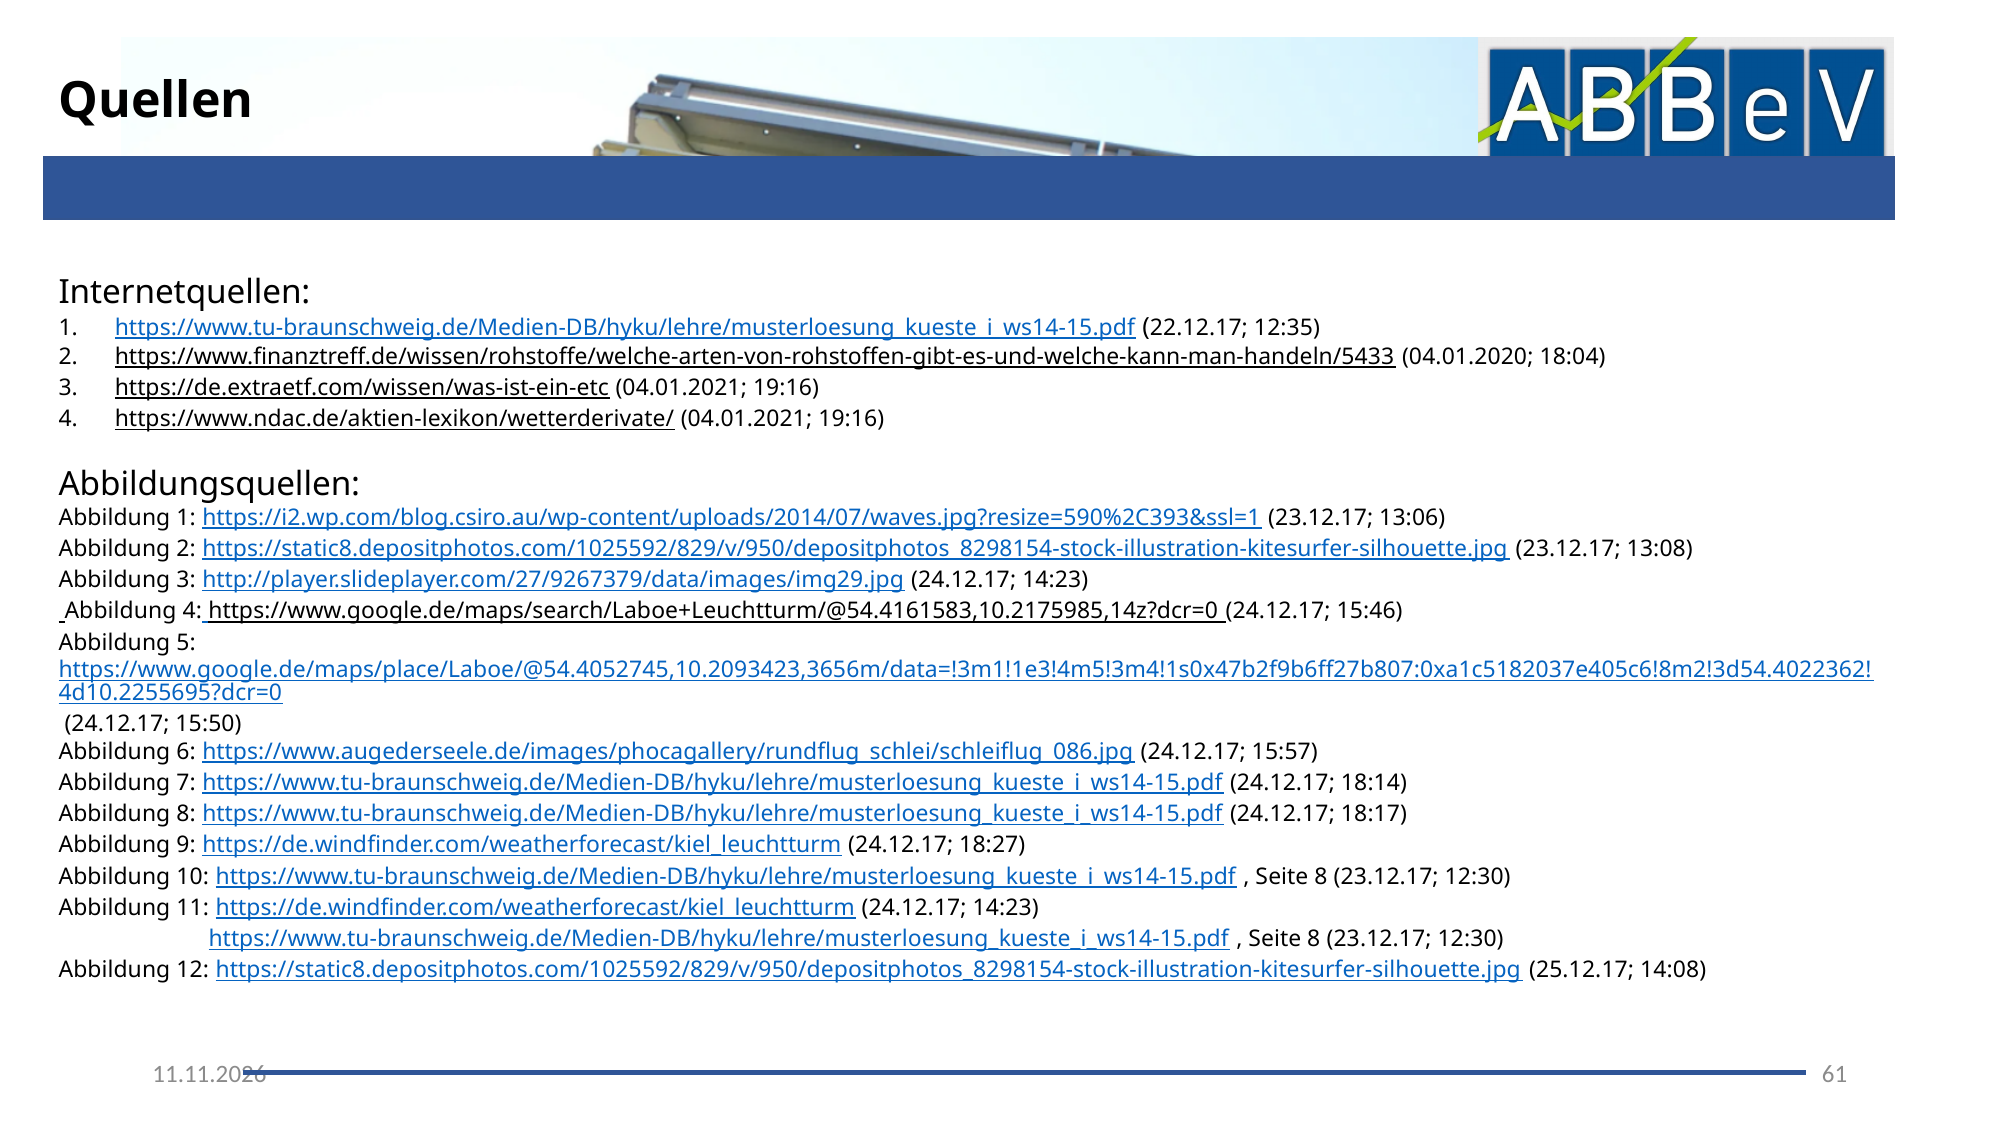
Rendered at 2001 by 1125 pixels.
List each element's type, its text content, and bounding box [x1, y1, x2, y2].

title Quellen [43, 45, 121, 156]
picture [121, 37, 1894, 171]
slide_number 61 [1412, 1042, 1863, 1103]
text_box [43, 156, 1895, 220]
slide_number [137, 1042, 588, 1103]
text_box Internetquellen: https://www.tu-braunschweig.de/Medien-DB/hyku/lehre/musterloesung_kueste_i_ws14-15.pdf (22.12.17; 12:35) https://www.finanztreff.de/wissen/rohstoffe/welche-arten-von-rohstoffen-gibt-es-und-welche-kann-man-handeln/5433 (04.01.2020; 18:04) https://de.extraetf.com/wissen/was-ist-ein-etc (04.01.2021; 19:16) https://www.ndac.de/aktien-lexikon/wetterderivate/ (04.01.2021; 19:16) Abbildungsquellen: Abbildung 1: https://i2.wp.com/blog.csiro.au/wp-content/uploads/2014/07/waves.jpg?resize=590%2C393&ssl=1 (23.12.17; 13:06) Abbildung 2: https://static8.depositphotos.com/1025592/829/v/950/depositphotos_8298154-stock-illustration-kitesurfer-silhouette.jpg (23.12.17; 13:08) Abbildung 3: http://player.slideplayer.com/27/9267379/data/images/img29.jpg (24.12.17; 14:23) Abbildung 4: https://www.google.de/maps/search/Laboe+Leuchtturm/@54.4161583,10.2175985,14z?dcr=0 (24.12.17; 15:46) Abbildung 5: https://www.google.de/maps/place/Laboe/@54.4052745,10.2093423,3656m/data=!3m1!1e3!4m5!3m4!1s0x47b2f9b6ff27b807:0xa1c5182037e405c6!8m2!3d54.4022362!4d10.2255695?dcr=0 (24.12.17; 15:50) Abbildung 6: https://www.augederseele.de/images/phocagallery/rundflug_schlei/schleiflug_086.jpg (24.12.17; 15:57) Abbildung 7: https://www.tu-braunschweig.de/Medien-DB/hyku/lehre/musterloesung_kueste_i_ws14-15.pdf (24.12.17; 18:14) Abbildung 8: https://www.tu-braunschweig.de/Medien-DB/hyku/lehre/musterloesung_kueste_i_ws14-15.pdf (24.12.17; 18:17) Abbildung 9: https://de.windfinder.com/weatherforecast/kiel_leuchtturm (24.12.17; 18:27) Abbildung 10: https://www.tu-braunschweig.de/Medien-DB/hyku/lehre/musterloesung_kueste_i_ws14-15.pdf , Seite 8 (23.12.17; 12:30) Abbildung 11: https://de.windfinder.com/weatherforecast/kiel_leuchtturm (24.12.17; 14:23) https://www.tu-braunschweig.de/Medien-DB/hyku/lehre/musterloesung_kueste_i_ws14-15.pdf , Seite 8 (23.12.17; 12:30) Abbildung 12: https://static8.depositphotos.com/1025592/829/v/950/depositphotos_8298154-stock-illustration-kitesurfer-silhouette.jpg (25.12.17; 14:08) [43, 262, 1901, 971]
